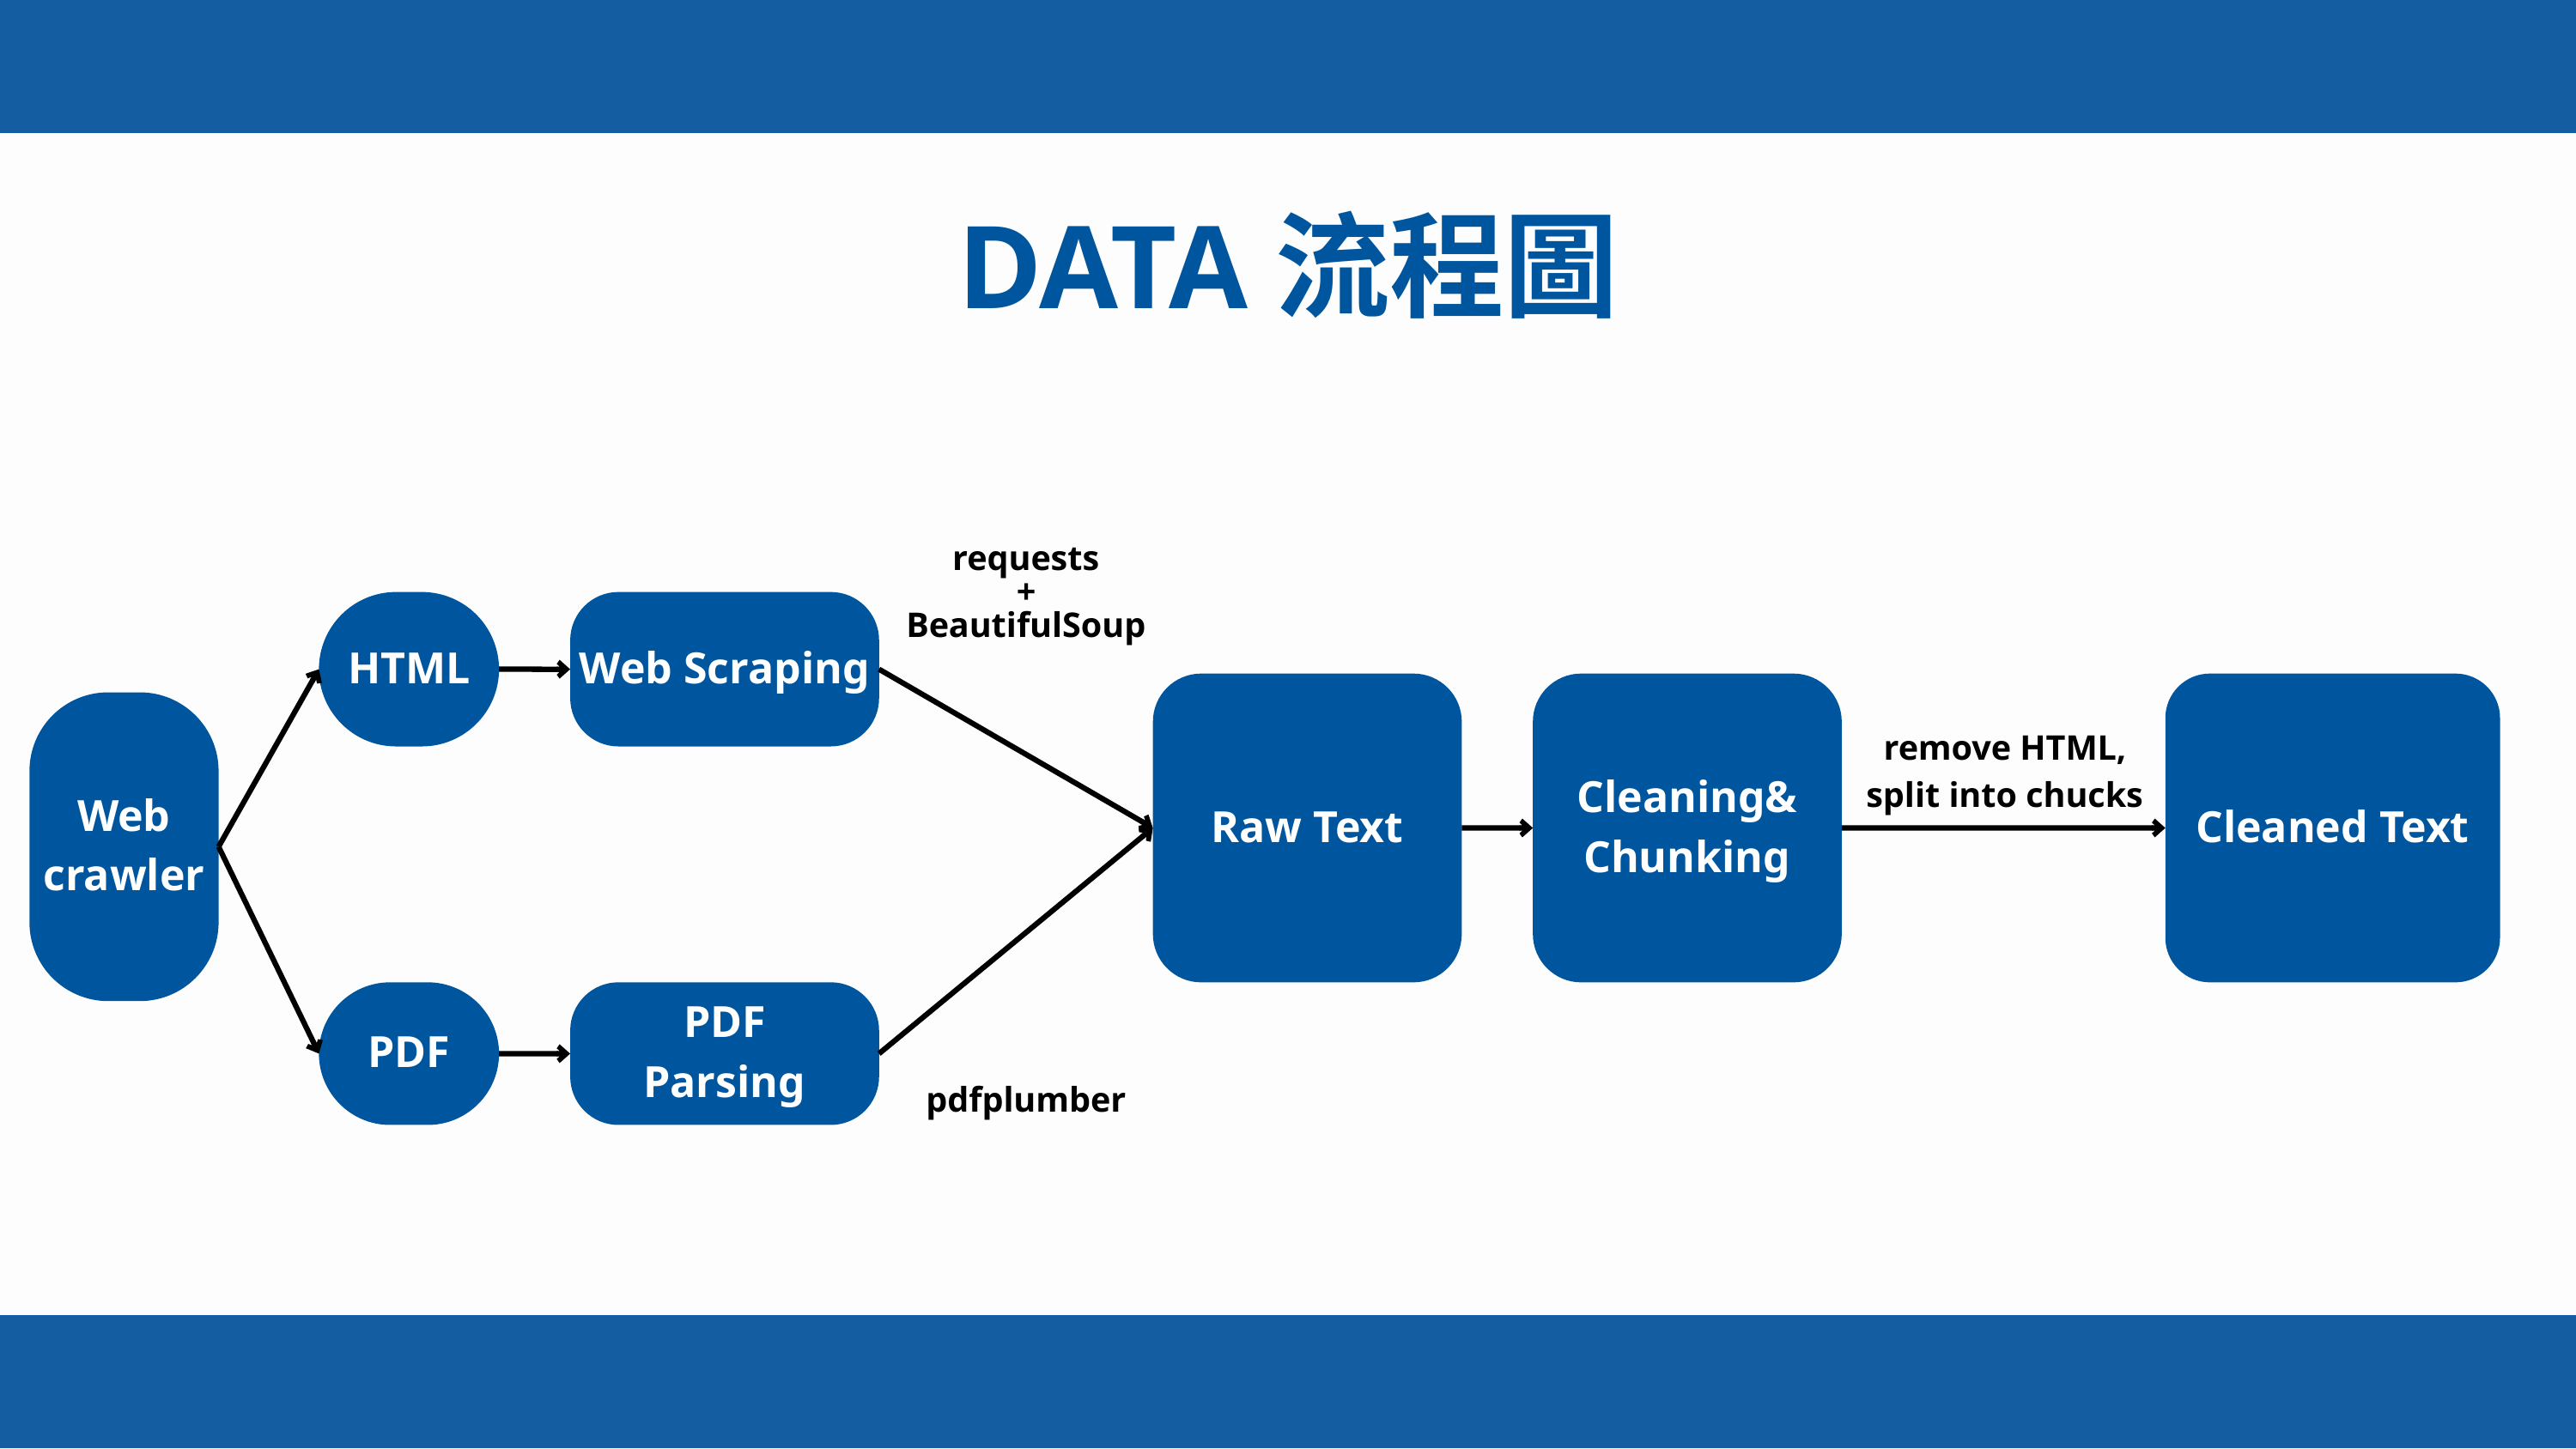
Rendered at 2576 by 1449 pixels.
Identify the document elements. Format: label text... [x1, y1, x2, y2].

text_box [29, 692, 219, 1002]
text_box remove HTML, split into chucks [1853, 718, 2157, 815]
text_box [319, 982, 500, 1125]
text_box DATA流程圖 [642, 195, 1934, 331]
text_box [569, 982, 879, 1125]
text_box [1532, 673, 1843, 983]
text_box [2165, 673, 2500, 983]
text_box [0, 1314, 2576, 1449]
text_box pdfplumber [918, 1070, 1134, 1119]
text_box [569, 591, 879, 747]
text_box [1152, 673, 1462, 983]
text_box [319, 591, 500, 747]
text_box requests + BeautifulSoup [899, 543, 1153, 645]
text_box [0, 0, 2576, 134]
